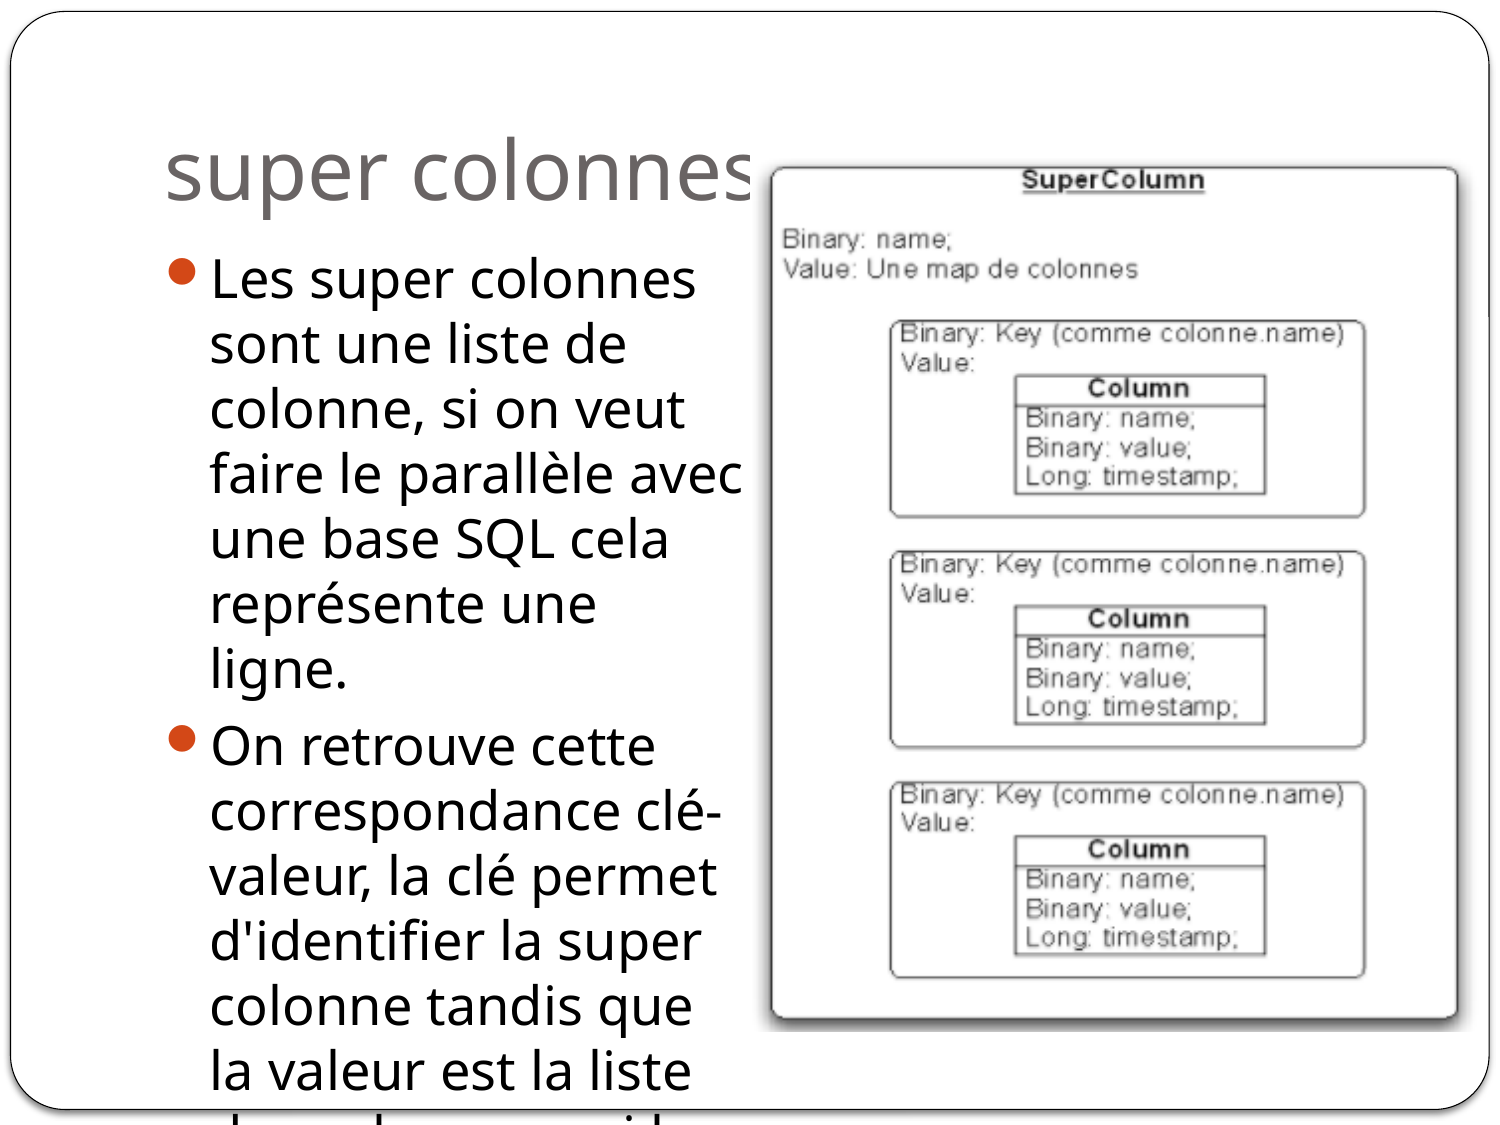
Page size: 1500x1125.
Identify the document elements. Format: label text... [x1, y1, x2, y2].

title super colonnes [150, 45, 1425, 233]
list Les super colonnes sont une liste de colonne, si on veut faire le parallèle avec une base SQL cela représente une ligne. On retrouve cette correspondance clé-valeur, la clé permet d'identifier la super colonne tandis que la valeur est la liste des colonnes qui la compose. [150, 237, 743, 988]
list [749, 150, 1482, 1032]
